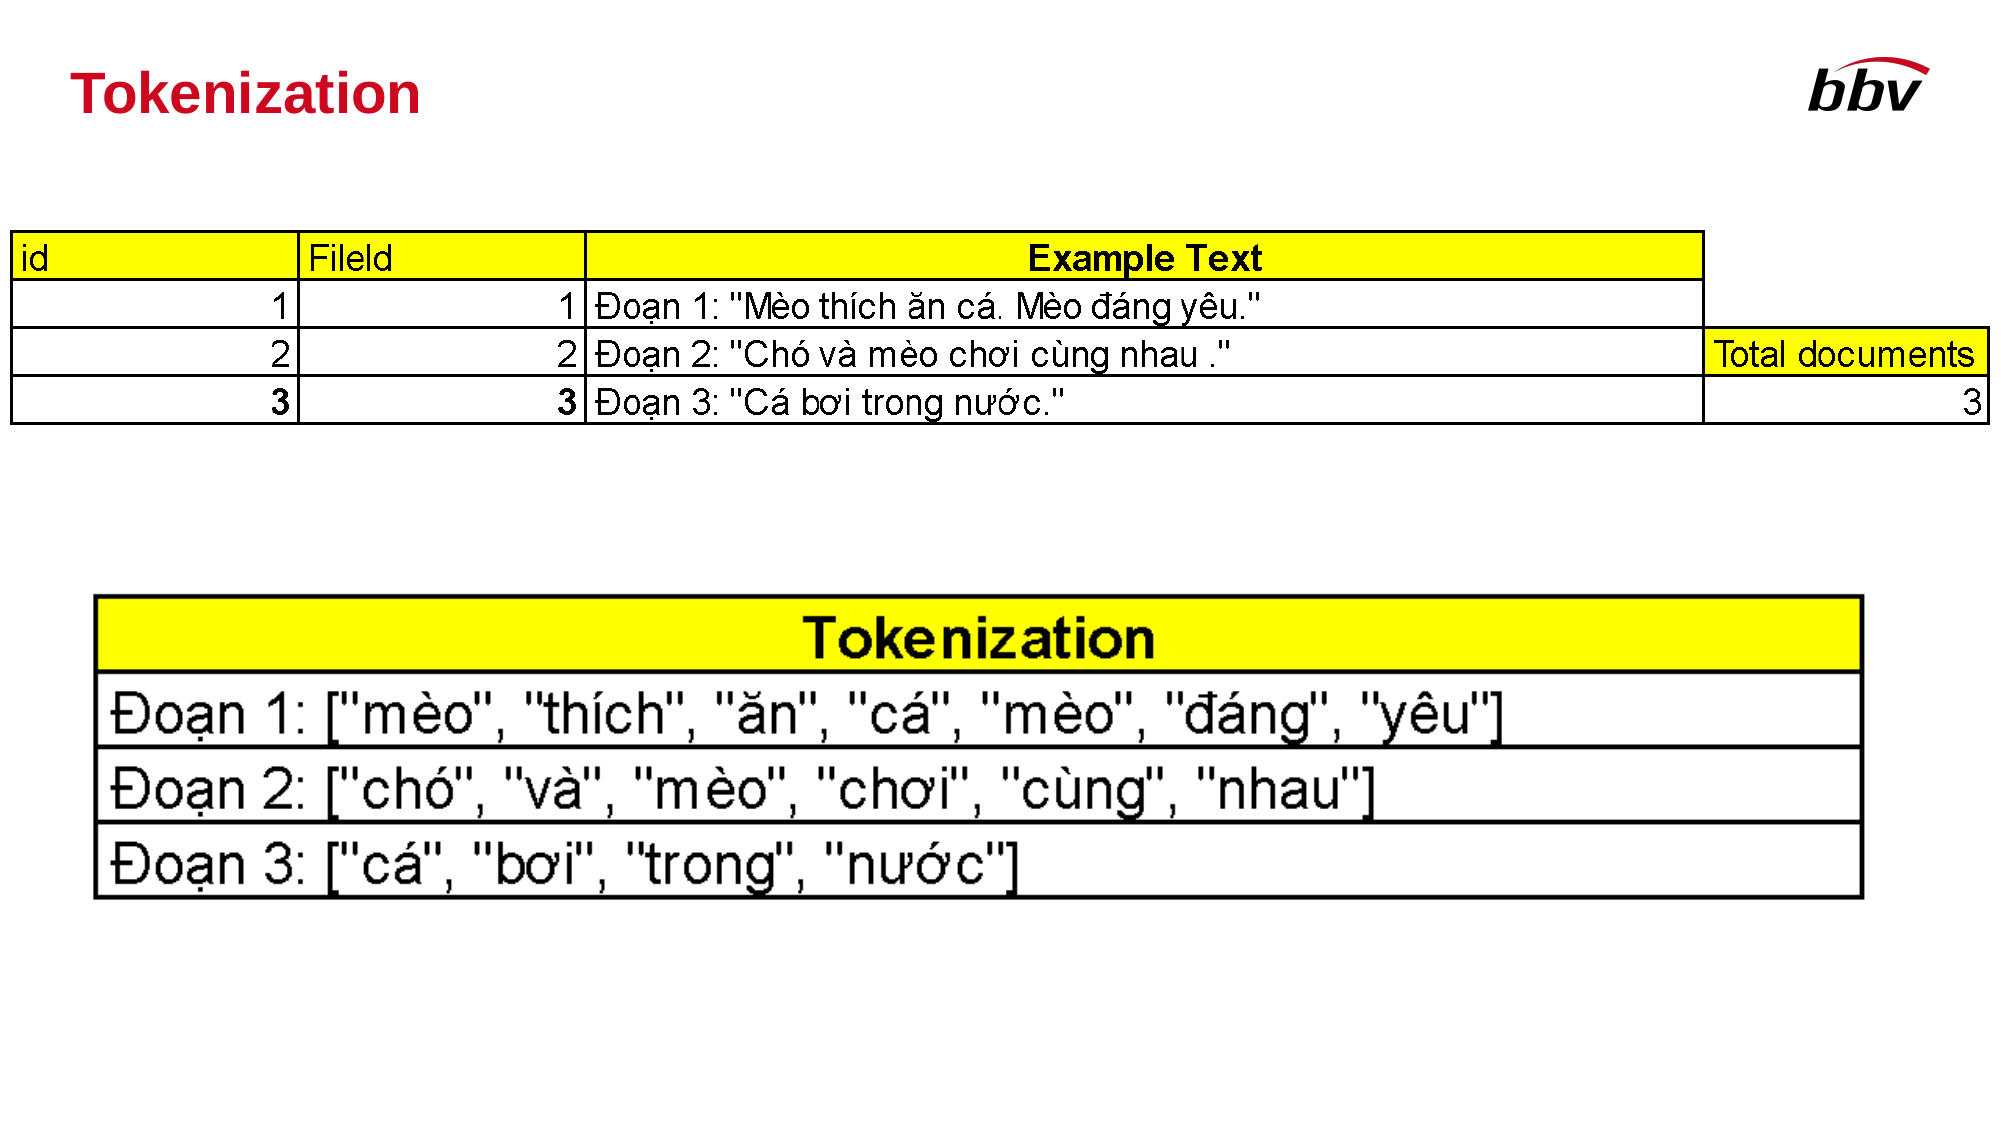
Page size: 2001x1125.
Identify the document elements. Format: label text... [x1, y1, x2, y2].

title Tokenization [70, 0, 1666, 181]
picture [0, 211, 2000, 432]
picture [1808, 57, 1930, 111]
picture [78, 584, 1875, 914]
